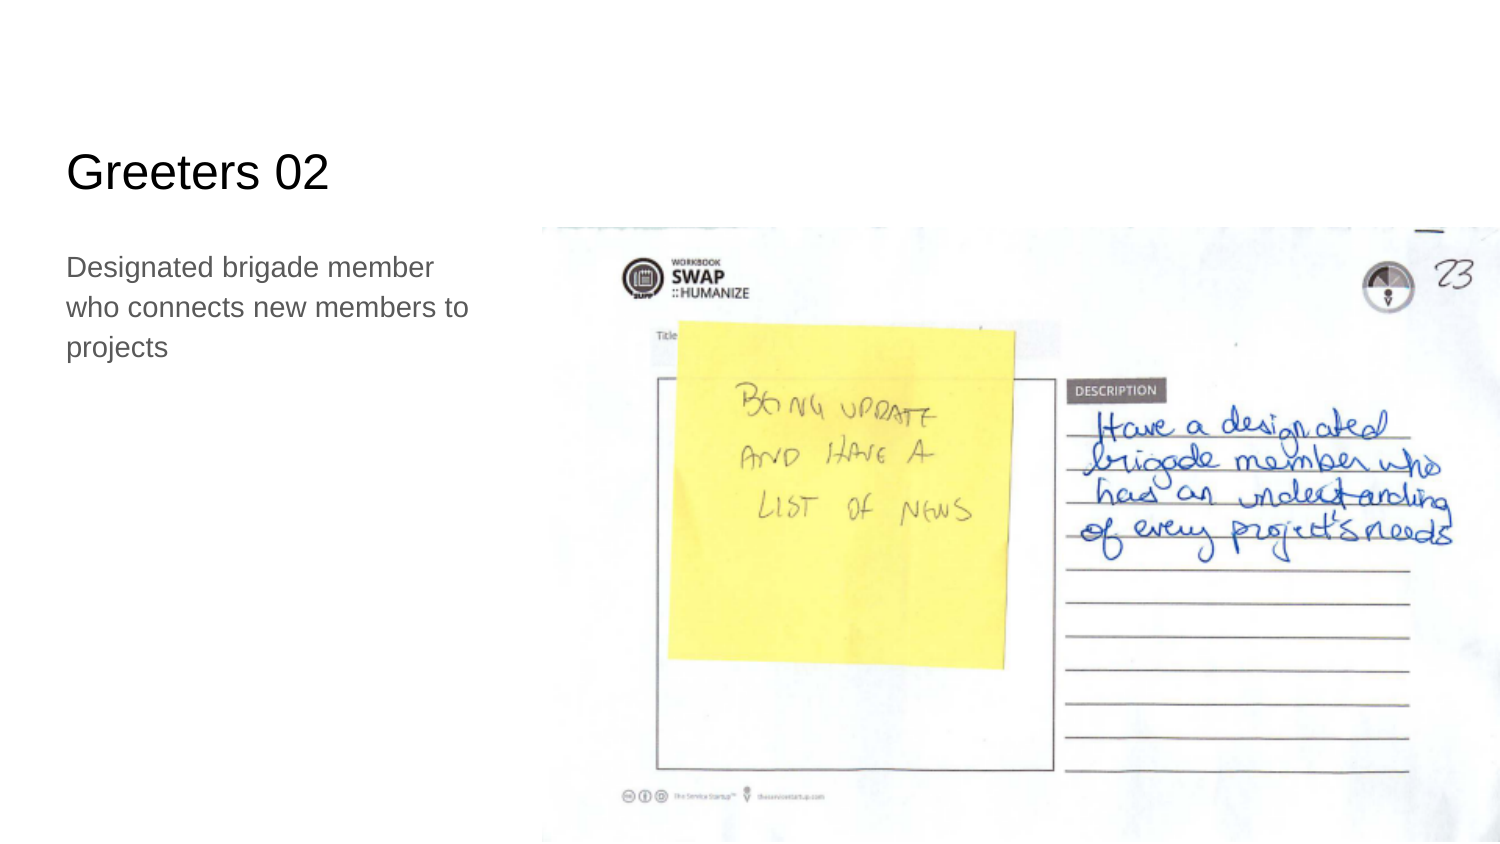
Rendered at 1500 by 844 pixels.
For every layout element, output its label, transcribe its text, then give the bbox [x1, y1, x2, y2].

title Greeters 02 [51, 91, 512, 216]
picture [541, 227, 1500, 843]
list Designated brigade member who connects new members to projects [51, 227, 512, 750]
